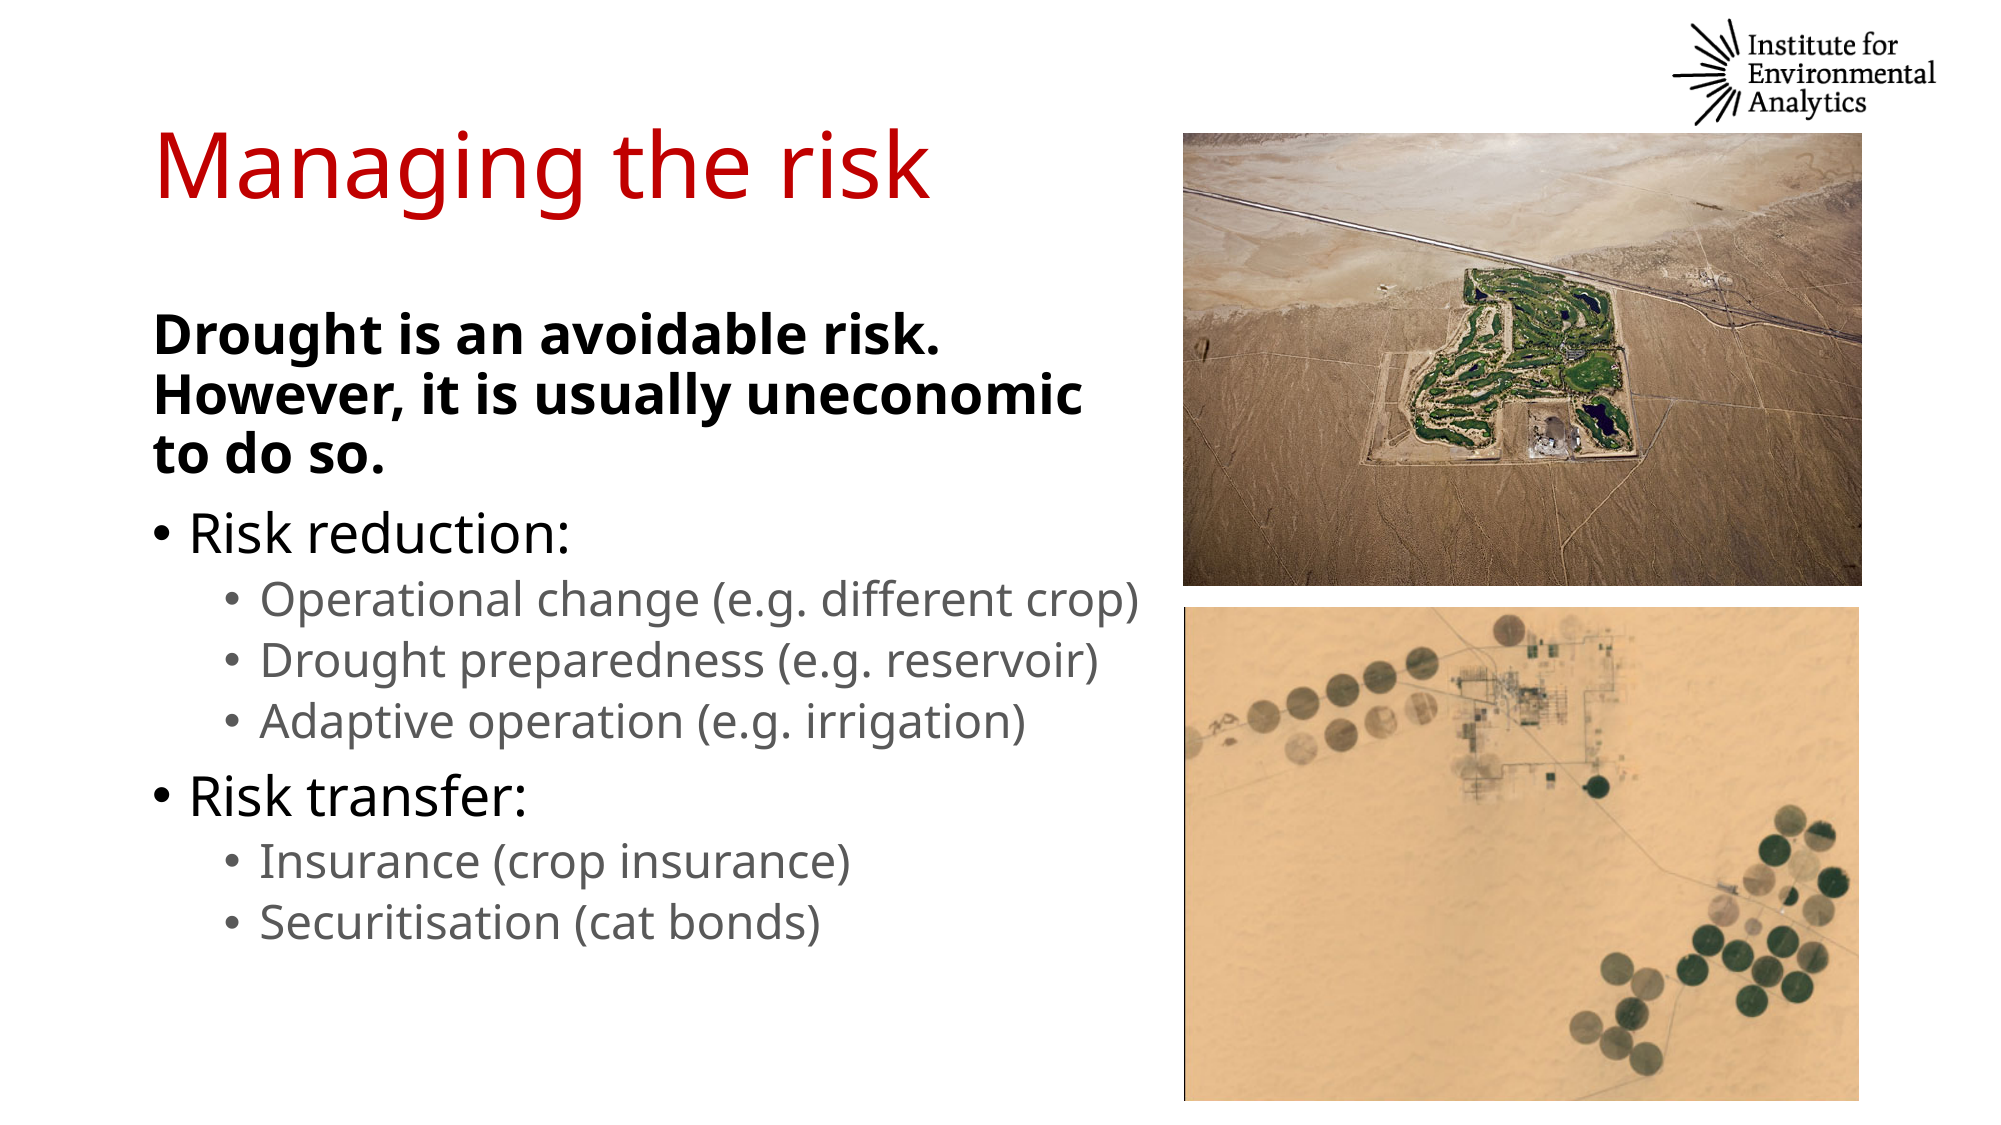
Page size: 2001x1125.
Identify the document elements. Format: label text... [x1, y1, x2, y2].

picture [1672, 18, 1937, 126]
picture [1182, 607, 1860, 1102]
picture [1182, 132, 1862, 587]
title Managing the risk [137, 59, 1863, 278]
list Drought is an avoidable risk. However, it is usually uneconomic to do so. Risk reduction: Operational change (e.g. different crop) Drought preparedness (e.g. reservoir) Adaptive operation (e.g. irrigation) Risk transfer: Insurance (crop insurance) Securitisation (cat bonds) [137, 299, 1165, 1014]
